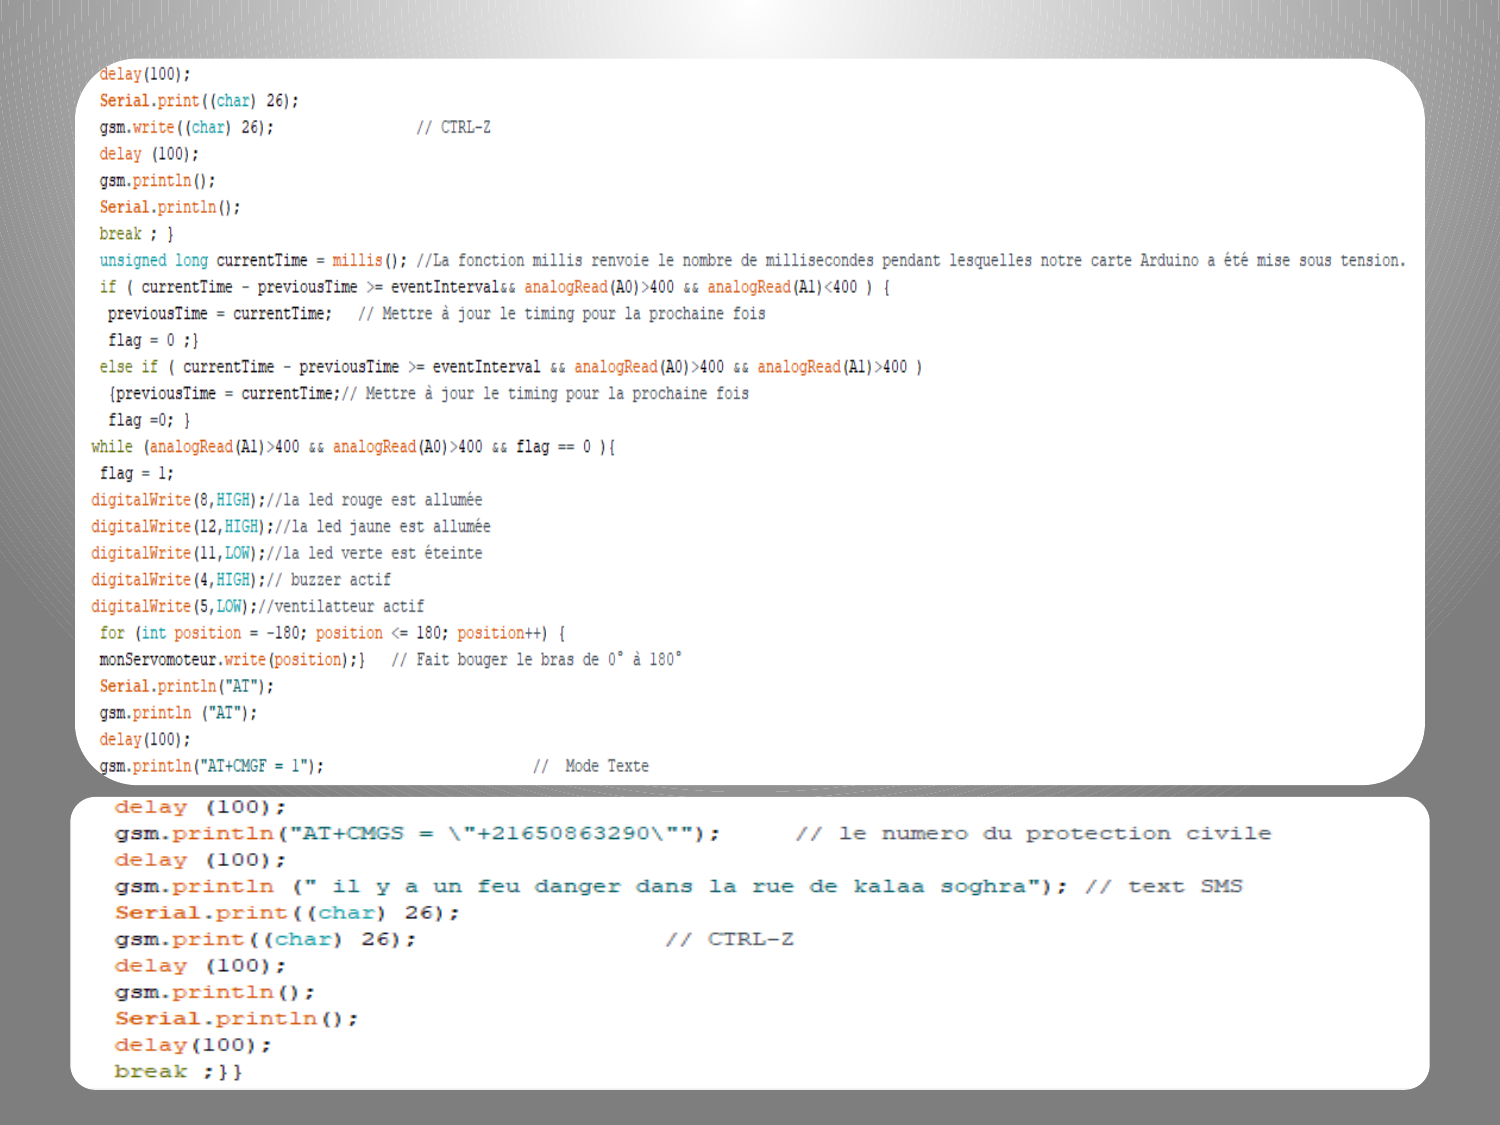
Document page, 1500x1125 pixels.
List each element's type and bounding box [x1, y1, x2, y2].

picture [70, 796, 1430, 1091]
list [74, 58, 1426, 786]
